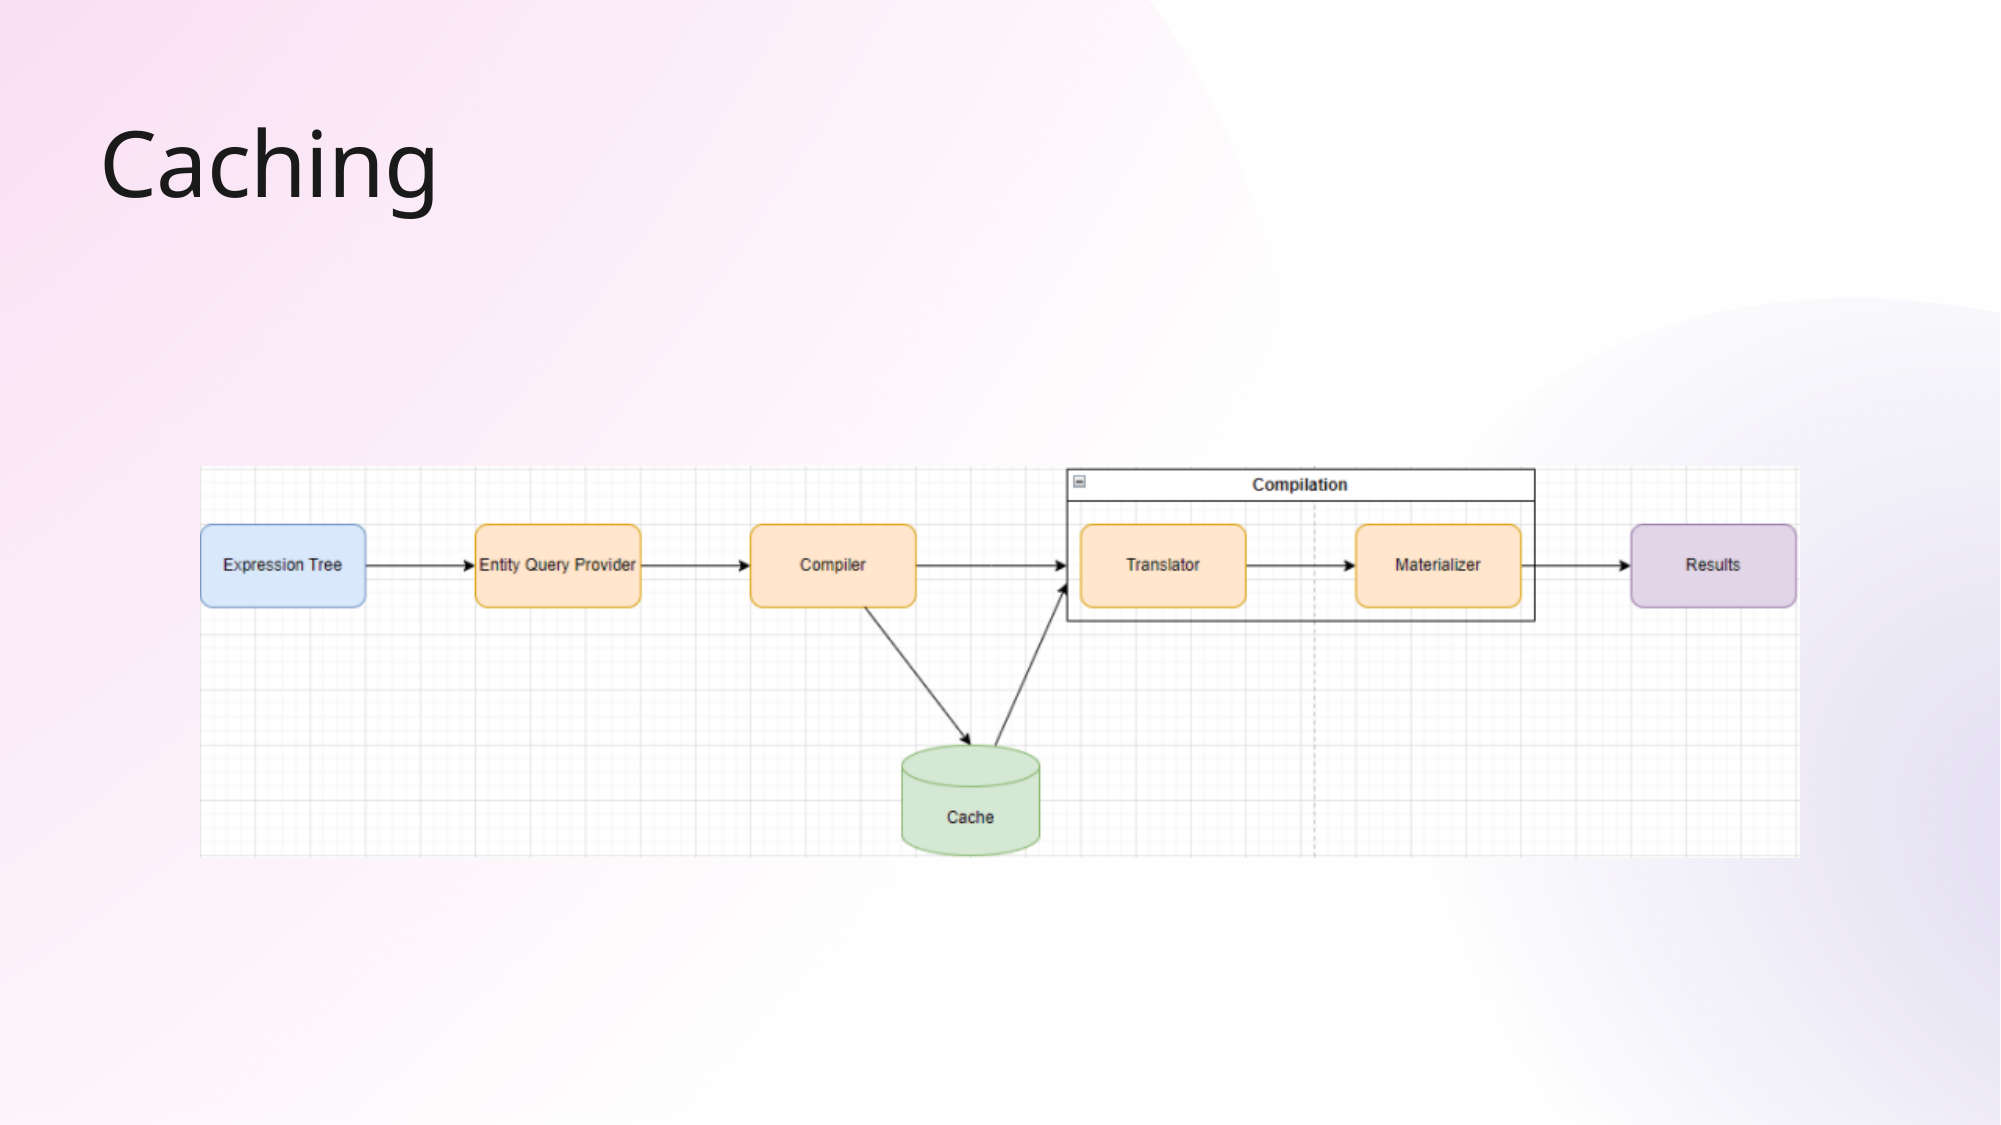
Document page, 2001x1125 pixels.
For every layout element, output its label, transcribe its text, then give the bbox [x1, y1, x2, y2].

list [199, 466, 1800, 858]
title Caching [99, 99, 1900, 235]
picture [0, 0, 2001, 1125]
